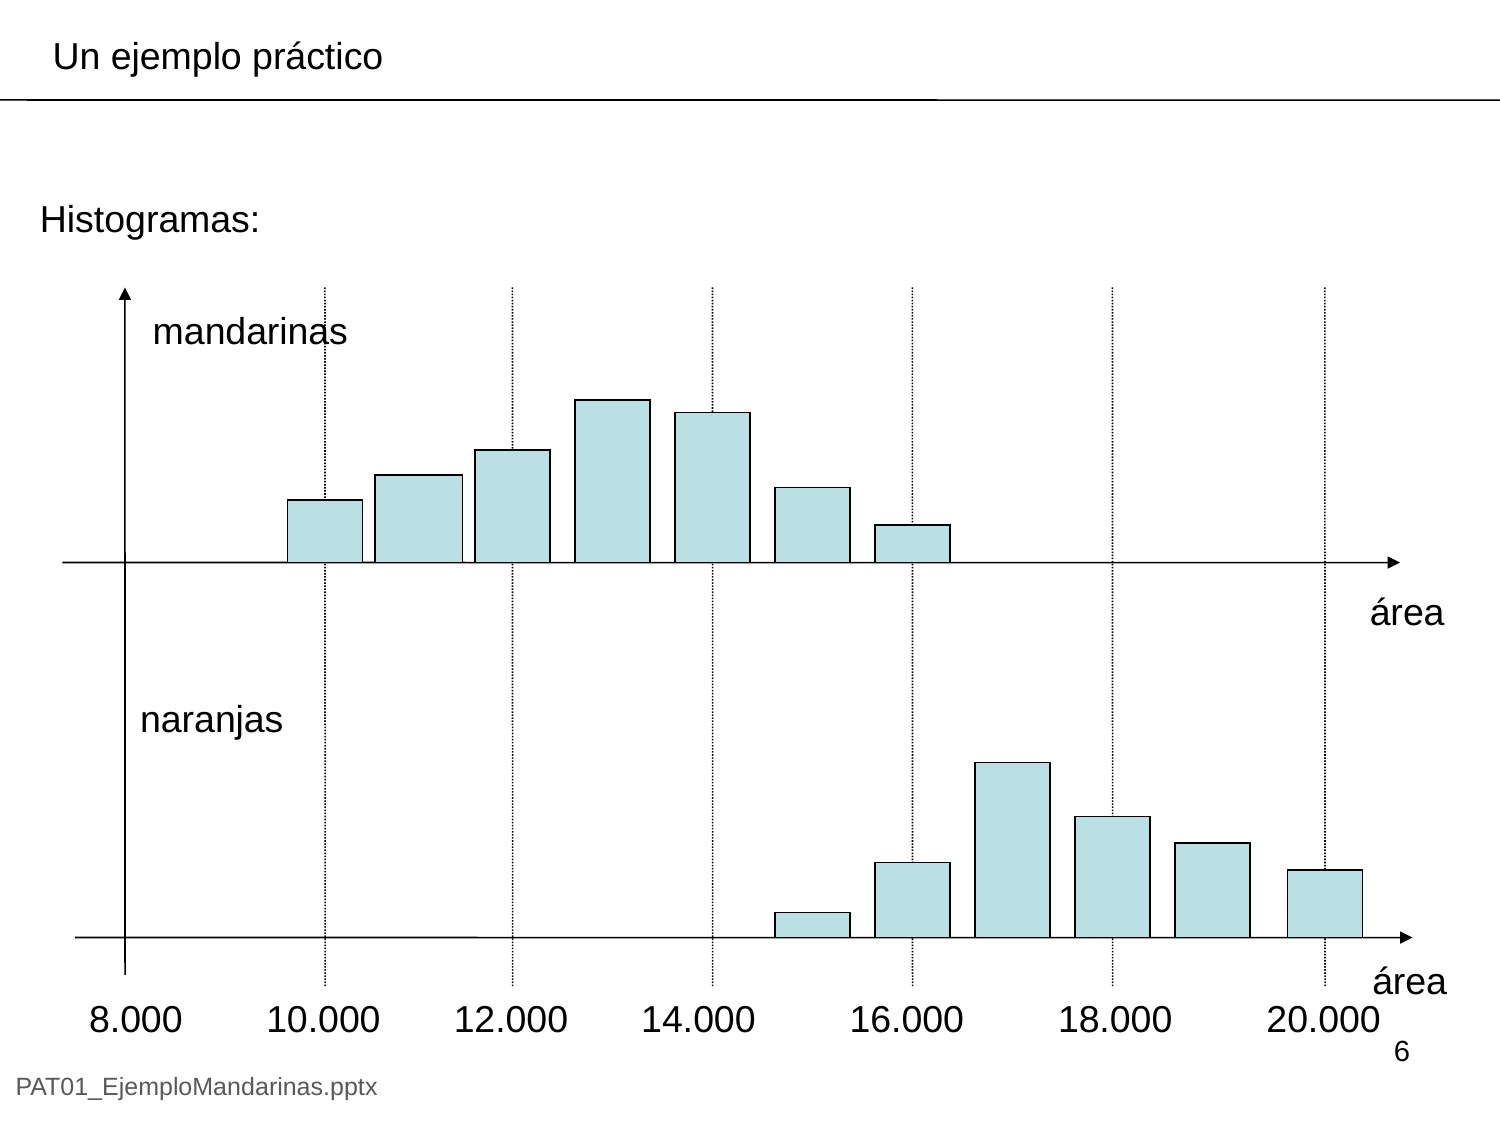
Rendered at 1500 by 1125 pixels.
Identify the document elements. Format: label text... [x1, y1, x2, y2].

slide_number 6 [1074, 1024, 1426, 1103]
text_box [674, 412, 750, 563]
text_box [1287, 870, 1363, 938]
text_box mandarinas [137, 299, 363, 360]
text_box [974, 762, 1050, 938]
text_box [1325, 556, 1400, 569]
text_box 8.000 10.000 12.000 14.000 16.000 18.000 20.000 [74, 987, 1398, 1048]
text_box [774, 912, 850, 938]
text_box Un ejemplo práctico [38, 24, 399, 85]
text_box [287, 499, 363, 563]
text_box [474, 450, 550, 563]
text_box PAT01_EjemploMandarinas.pptx [0, 1063, 394, 1109]
text_box [874, 862, 950, 938]
text_box [374, 474, 463, 563]
text_box [874, 525, 950, 563]
text_box [118, 287, 132, 562]
text_box naranjas [125, 687, 299, 748]
text_box área [1354, 580, 1460, 641]
text_box [1074, 816, 1150, 938]
text_box [1363, 931, 1413, 944]
text_box [574, 399, 650, 563]
text_box Histogramas: [25, 187, 276, 338]
text_box área [1357, 949, 1463, 1010]
text_box [1174, 843, 1250, 938]
text_box [774, 487, 850, 563]
